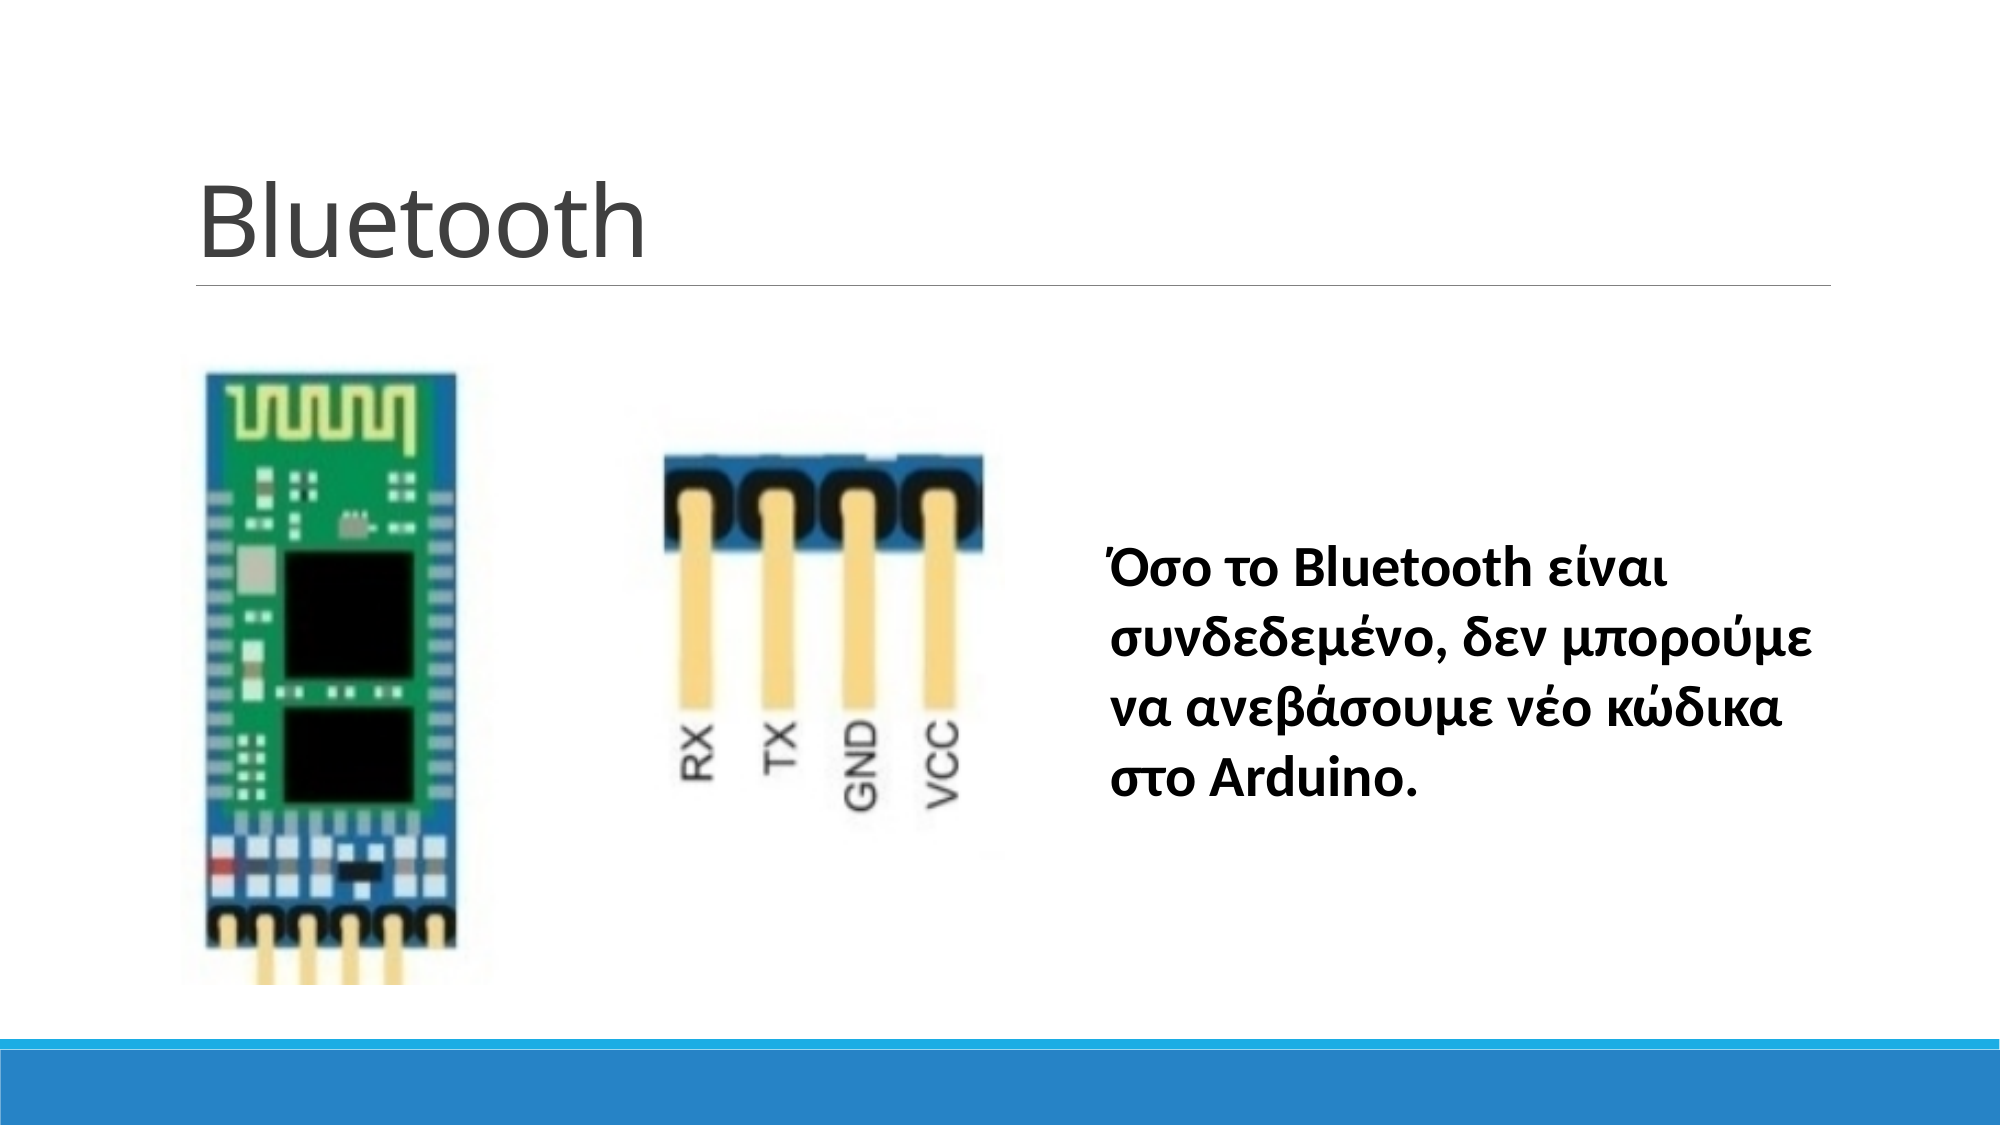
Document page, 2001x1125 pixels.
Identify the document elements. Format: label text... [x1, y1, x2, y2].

title Bluetooth [180, 47, 1830, 285]
text_box Όσο το Bluetooth είναι συνδεδεμένο, δεν μπορούμε να ανεβάσουμε νέο κώδικα στο Arduino. [1095, 520, 1887, 815]
picture [179, 353, 1006, 985]
